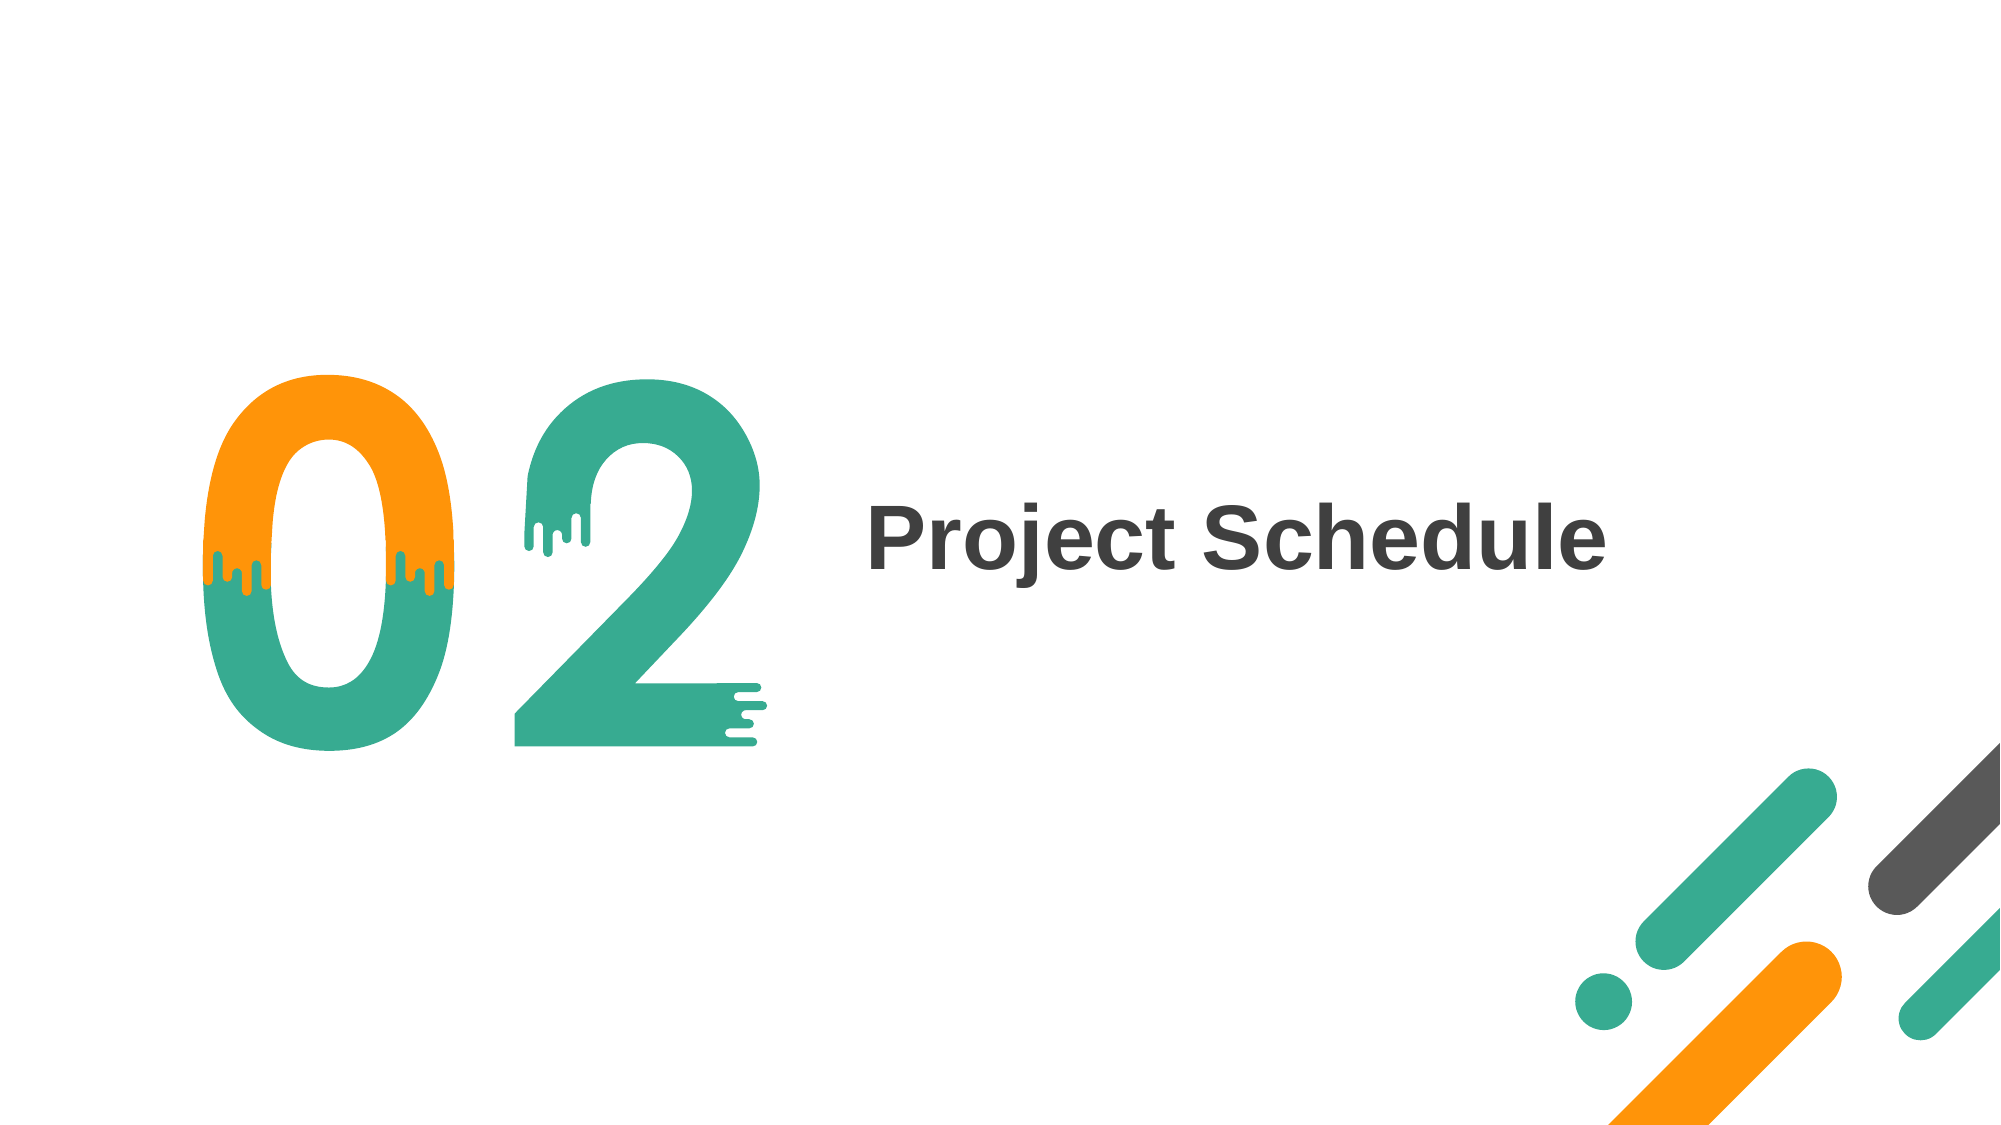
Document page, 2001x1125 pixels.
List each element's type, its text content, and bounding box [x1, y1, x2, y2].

text_box [1606, 1031, 1804, 1125]
text_box Project Schedule [851, 470, 1626, 596]
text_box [202, 374, 768, 751]
text_box [1867, 741, 2000, 917]
text_box [1897, 906, 2000, 1042]
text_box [1575, 840, 1867, 1031]
